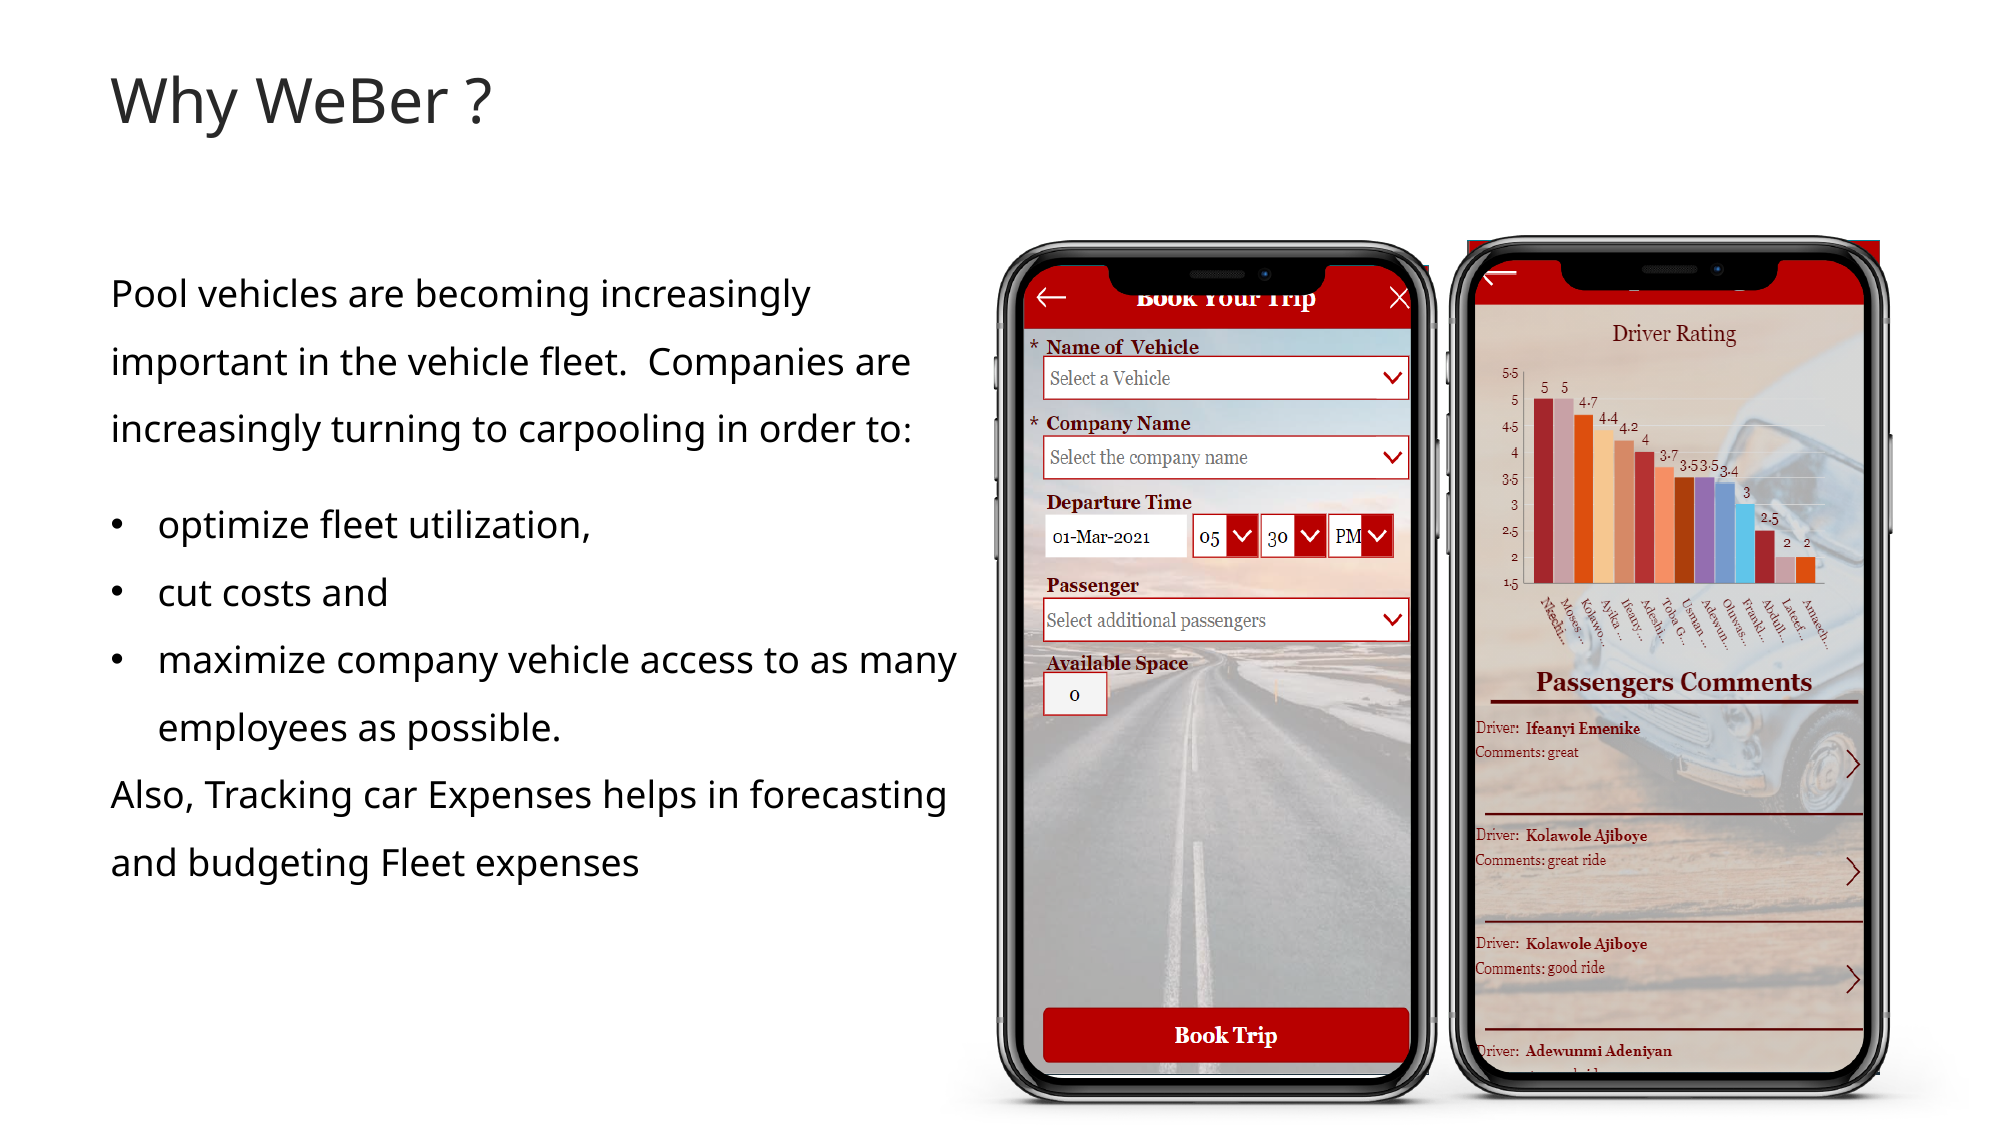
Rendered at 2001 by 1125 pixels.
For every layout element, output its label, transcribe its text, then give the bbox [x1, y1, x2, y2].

text_box Pool vehicles are becoming increasingly important in the vehicle fleet. Companies are increasingly turning to carpooling in order to: [95, 240, 908, 458]
text_box optimize fleet utilization, cut costs and maximize company vehicle access to as many employees as possible. Also, Tracking car Expenses helps in forecasting and budgeting Fleet expenses [95, 471, 908, 891]
text_box Why WeBer ? [95, 62, 529, 145]
picture [908, 235, 1973, 1125]
